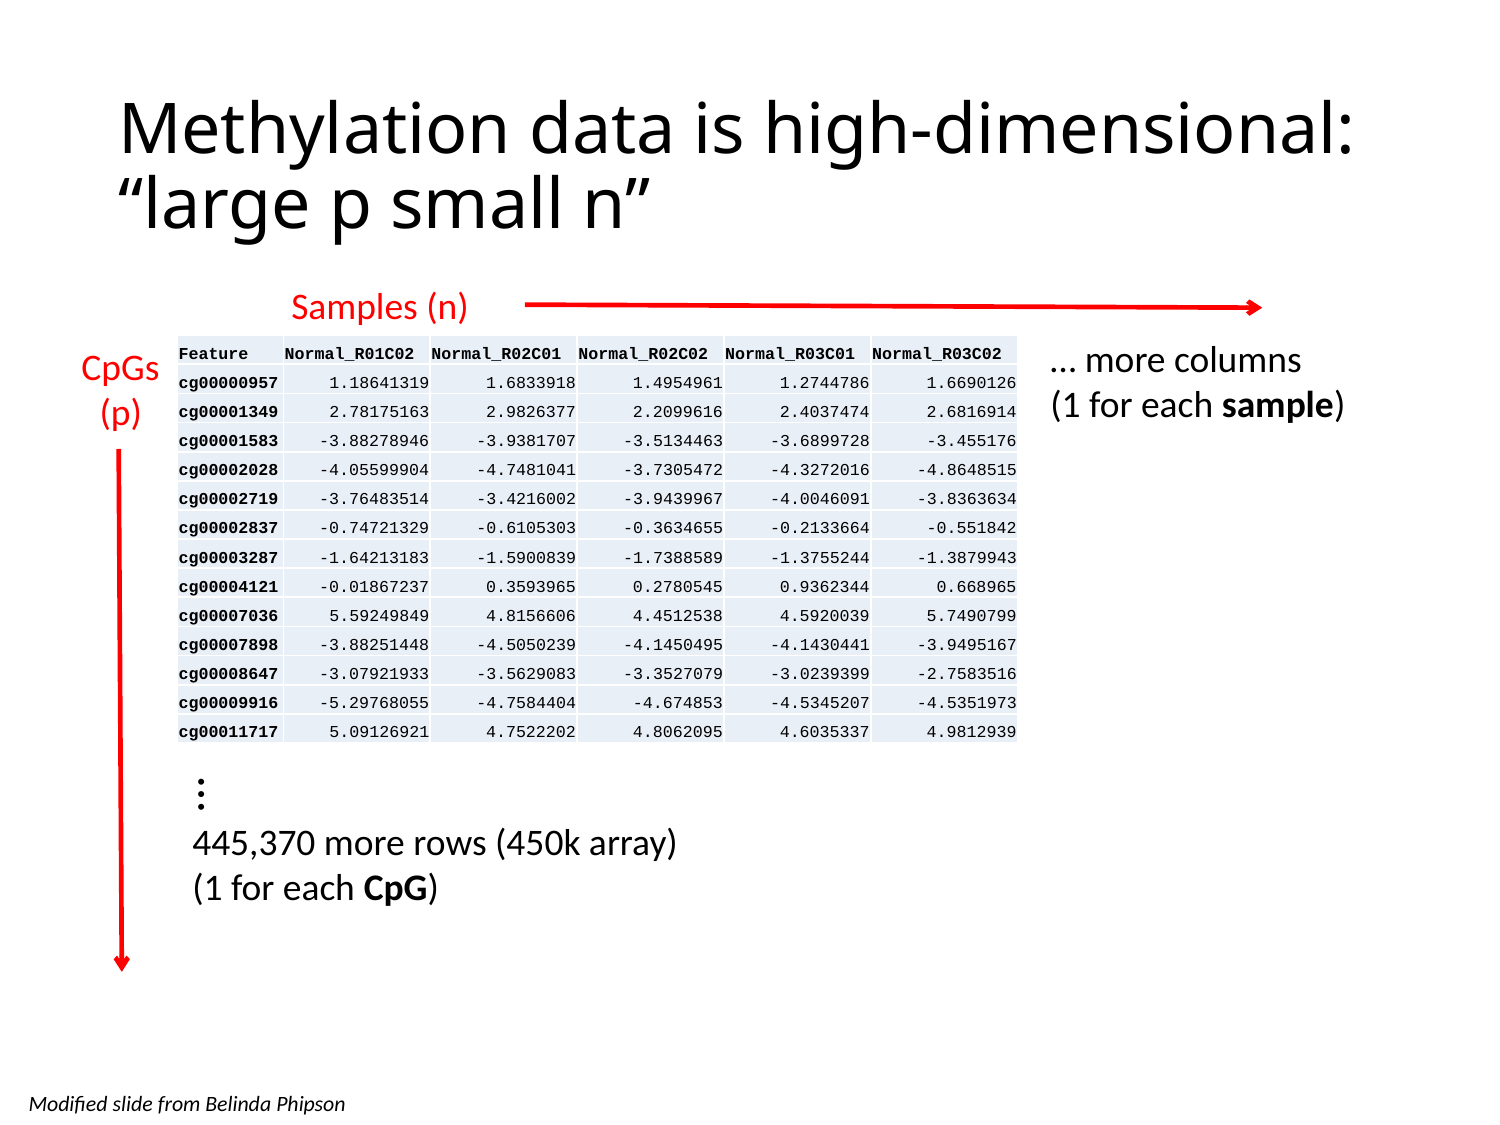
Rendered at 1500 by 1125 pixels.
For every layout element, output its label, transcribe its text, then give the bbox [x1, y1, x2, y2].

table_cell -4.5345207 [725, 686, 870, 713]
table_cell 4.8156606 [431, 598, 576, 626]
table_cell 2.2099616 [578, 394, 723, 422]
table_cell -1.64213183 [284, 540, 429, 567]
table_cell -3.9381707 [431, 423, 576, 451]
table_cell 0.2780545 [578, 569, 723, 596]
table_cell -1.5900839 [431, 540, 576, 567]
text_box CpGs (p) [37, 335, 204, 485]
table_cell cg00001583 [204, 423, 283, 451]
table_cell 4.9812939 [872, 715, 1017, 742]
table_cell -4.05599904 [284, 453, 429, 480]
table_cell 2.4037474 [725, 394, 870, 422]
table_cell -3.8363634 [872, 482, 1017, 509]
table_cell 5.09126921 [284, 715, 429, 742]
table_cell -3.07921933 [284, 656, 429, 684]
table_cell -0.2133664 [725, 511, 870, 538]
table_header Normal_R03C01 [725, 336, 870, 363]
table_cell cg00004121 [178, 569, 283, 596]
table_cell -4.674853 [578, 686, 723, 713]
table_cell -1.3755244 [725, 540, 870, 567]
table_cell 1.6833918 [431, 365, 576, 393]
table_cell 0.3593965 [431, 569, 576, 596]
table_cell 1.2744786 [725, 365, 870, 393]
table_cell 5.7490799 [872, 598, 1017, 626]
table_cell cg00007898 [178, 627, 283, 655]
table_cell -0.74721329 [284, 511, 429, 538]
table_cell -3.4216002 [431, 482, 576, 509]
table_cell -3.76483514 [284, 482, 429, 509]
table_cell -4.5351973 [872, 686, 1017, 713]
table_cell cg00001349 [204, 394, 283, 422]
table_cell cg00007036 [178, 598, 283, 626]
table_cell cg00011717 [178, 715, 283, 742]
table_cell -3.88251448 [284, 627, 429, 655]
table_cell 1.4954961 [578, 365, 723, 393]
table_cell 2.78175163 [284, 394, 429, 422]
table_cell -3.3527079 [578, 656, 723, 684]
title Methylation data is high-dimensional: “large p small n” [103, 59, 1397, 278]
table_cell -4.0046091 [725, 482, 870, 509]
table_header Feature [204, 336, 283, 363]
table_cell 4.6035337 [725, 715, 870, 742]
table_cell -3.455176 [872, 423, 1017, 451]
table_cell -4.5050239 [431, 627, 576, 655]
table_header Normal_R03C02 [872, 336, 1017, 363]
table_cell 4.8062095 [578, 715, 723, 742]
table_cell -3.5629083 [431, 656, 576, 684]
text_box Modified slide from Belinda Phipson [0, 1082, 361, 1123]
table_cell 1.18641319 [284, 365, 429, 393]
table_cell cg00002719 [178, 482, 283, 509]
table_cell -4.1450495 [578, 627, 723, 655]
table_cell 0.9362344 [725, 569, 870, 596]
table_header Normal_R01C02 [284, 336, 429, 363]
table_cell 1.6690126 [872, 365, 1017, 393]
table_cell -3.5134463 [578, 423, 723, 451]
table_cell -1.7388589 [578, 540, 723, 567]
table_cell 5.59249849 [284, 598, 429, 626]
table_cell -3.9439967 [578, 482, 723, 509]
table_cell -3.6899728 [725, 423, 870, 451]
table_cell -0.551842 [872, 511, 1017, 538]
table_cell -3.88278946 [284, 423, 429, 451]
text_box … more columns (1 for each sample) [1035, 328, 1372, 433]
table_cell 4.7522202 [431, 715, 576, 742]
text_box 445,370 more rows (450k array) (1 for each CpG) [177, 810, 700, 916]
table_cell -0.01867237 [284, 569, 429, 596]
table_cell -2.7583516 [872, 656, 1017, 684]
table_cell -3.9495167 [872, 627, 1017, 655]
table_cell -4.7584404 [431, 686, 576, 713]
table_cell cg00002028 [204, 453, 283, 480]
table_cell 0.668965 [872, 569, 1017, 596]
text_box … [181, 762, 256, 821]
text_box Samples (n) [276, 274, 525, 335]
table_cell -0.6105303 [431, 511, 576, 538]
table_cell 2.9826377 [431, 394, 576, 422]
table_cell -0.3634655 [578, 511, 723, 538]
table_cell cg00003287 [178, 540, 283, 567]
table_cell -4.1430441 [725, 627, 870, 655]
table_cell cg00008647 [178, 656, 283, 684]
table_cell -4.8648515 [872, 453, 1017, 480]
table_cell 4.4512538 [578, 598, 723, 626]
table_header Normal_R02C01 [431, 336, 576, 363]
table_header Normal_R02C02 [578, 336, 723, 363]
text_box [118, 448, 122, 972]
table_cell -1.3879943 [872, 540, 1017, 567]
table_cell -3.7305472 [578, 453, 723, 480]
table_cell -4.3272016 [725, 453, 870, 480]
table_cell cg00002837 [178, 511, 283, 538]
table_cell 4.5920039 [725, 598, 870, 626]
table_cell -3.0239399 [725, 656, 870, 684]
table_cell cg00009916 [178, 686, 283, 713]
table_cell cg00000957 [204, 365, 283, 393]
table_cell -4.7481041 [431, 453, 576, 480]
table_cell -5.29768055 [284, 686, 429, 713]
table_cell 2.6816914 [872, 394, 1017, 422]
